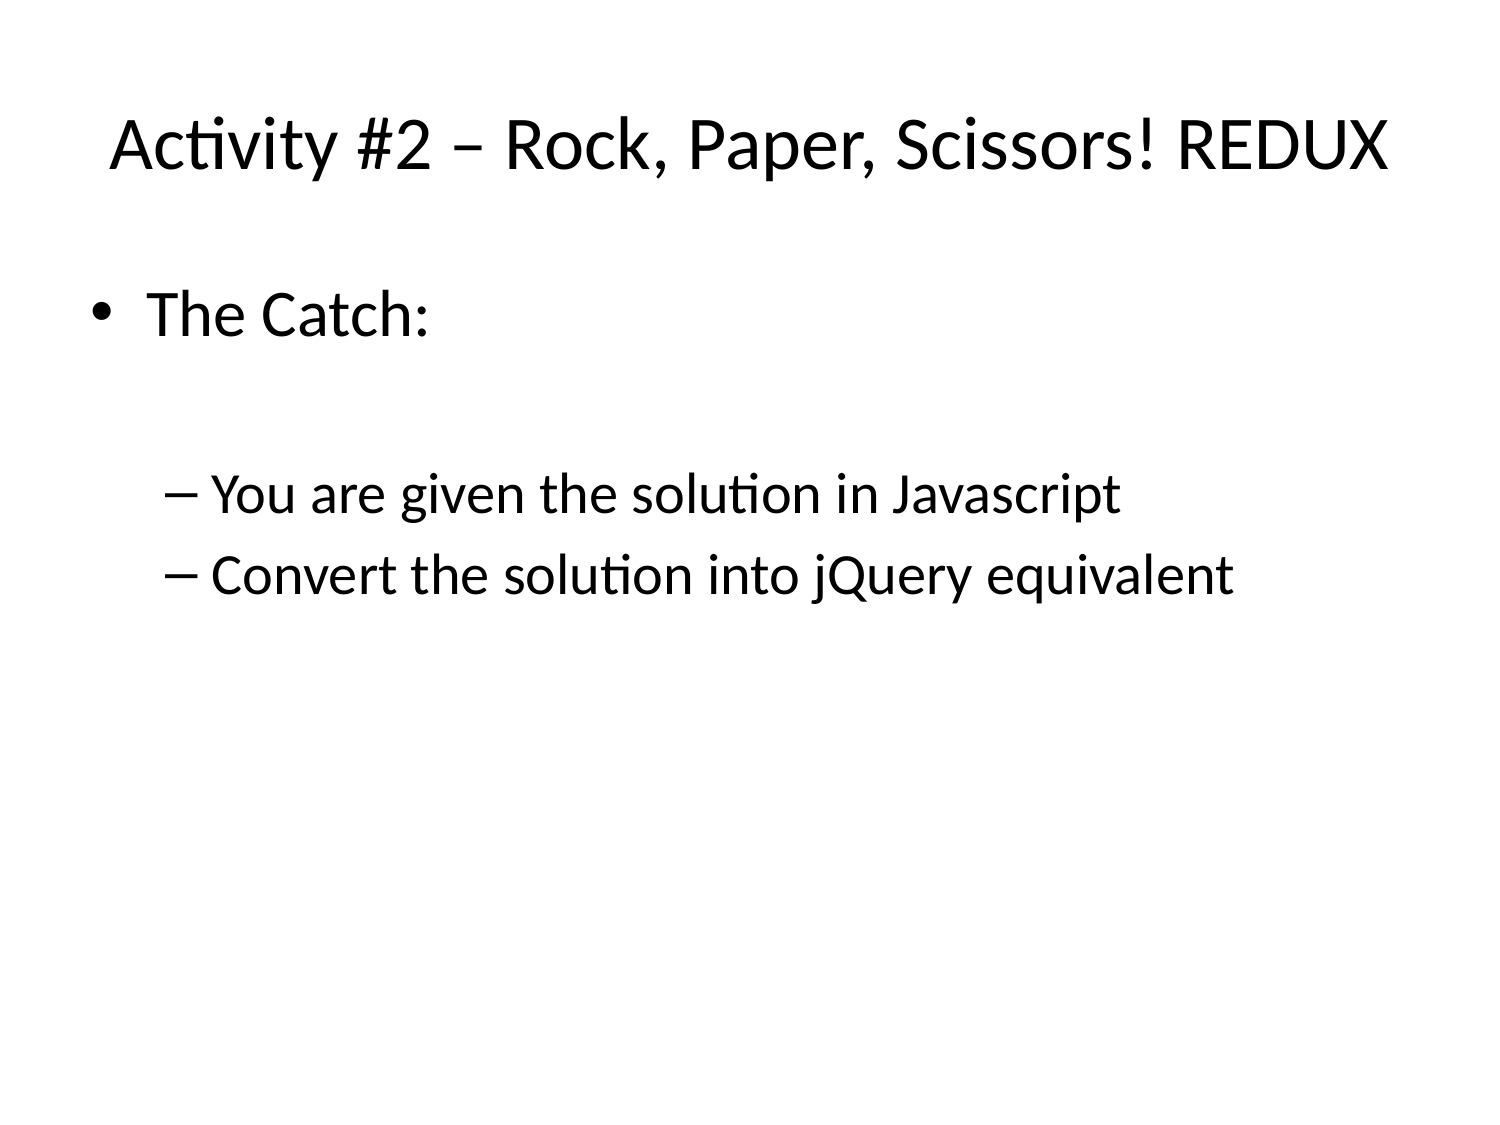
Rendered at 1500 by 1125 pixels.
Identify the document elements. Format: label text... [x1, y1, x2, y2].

title Activity #2 – Rock, Paper, Scissors! REDUX [75, 45, 1425, 233]
list The Catch: You are given the solution in Javascript Convert the solution into jQuery equivalent [75, 262, 1425, 1005]
